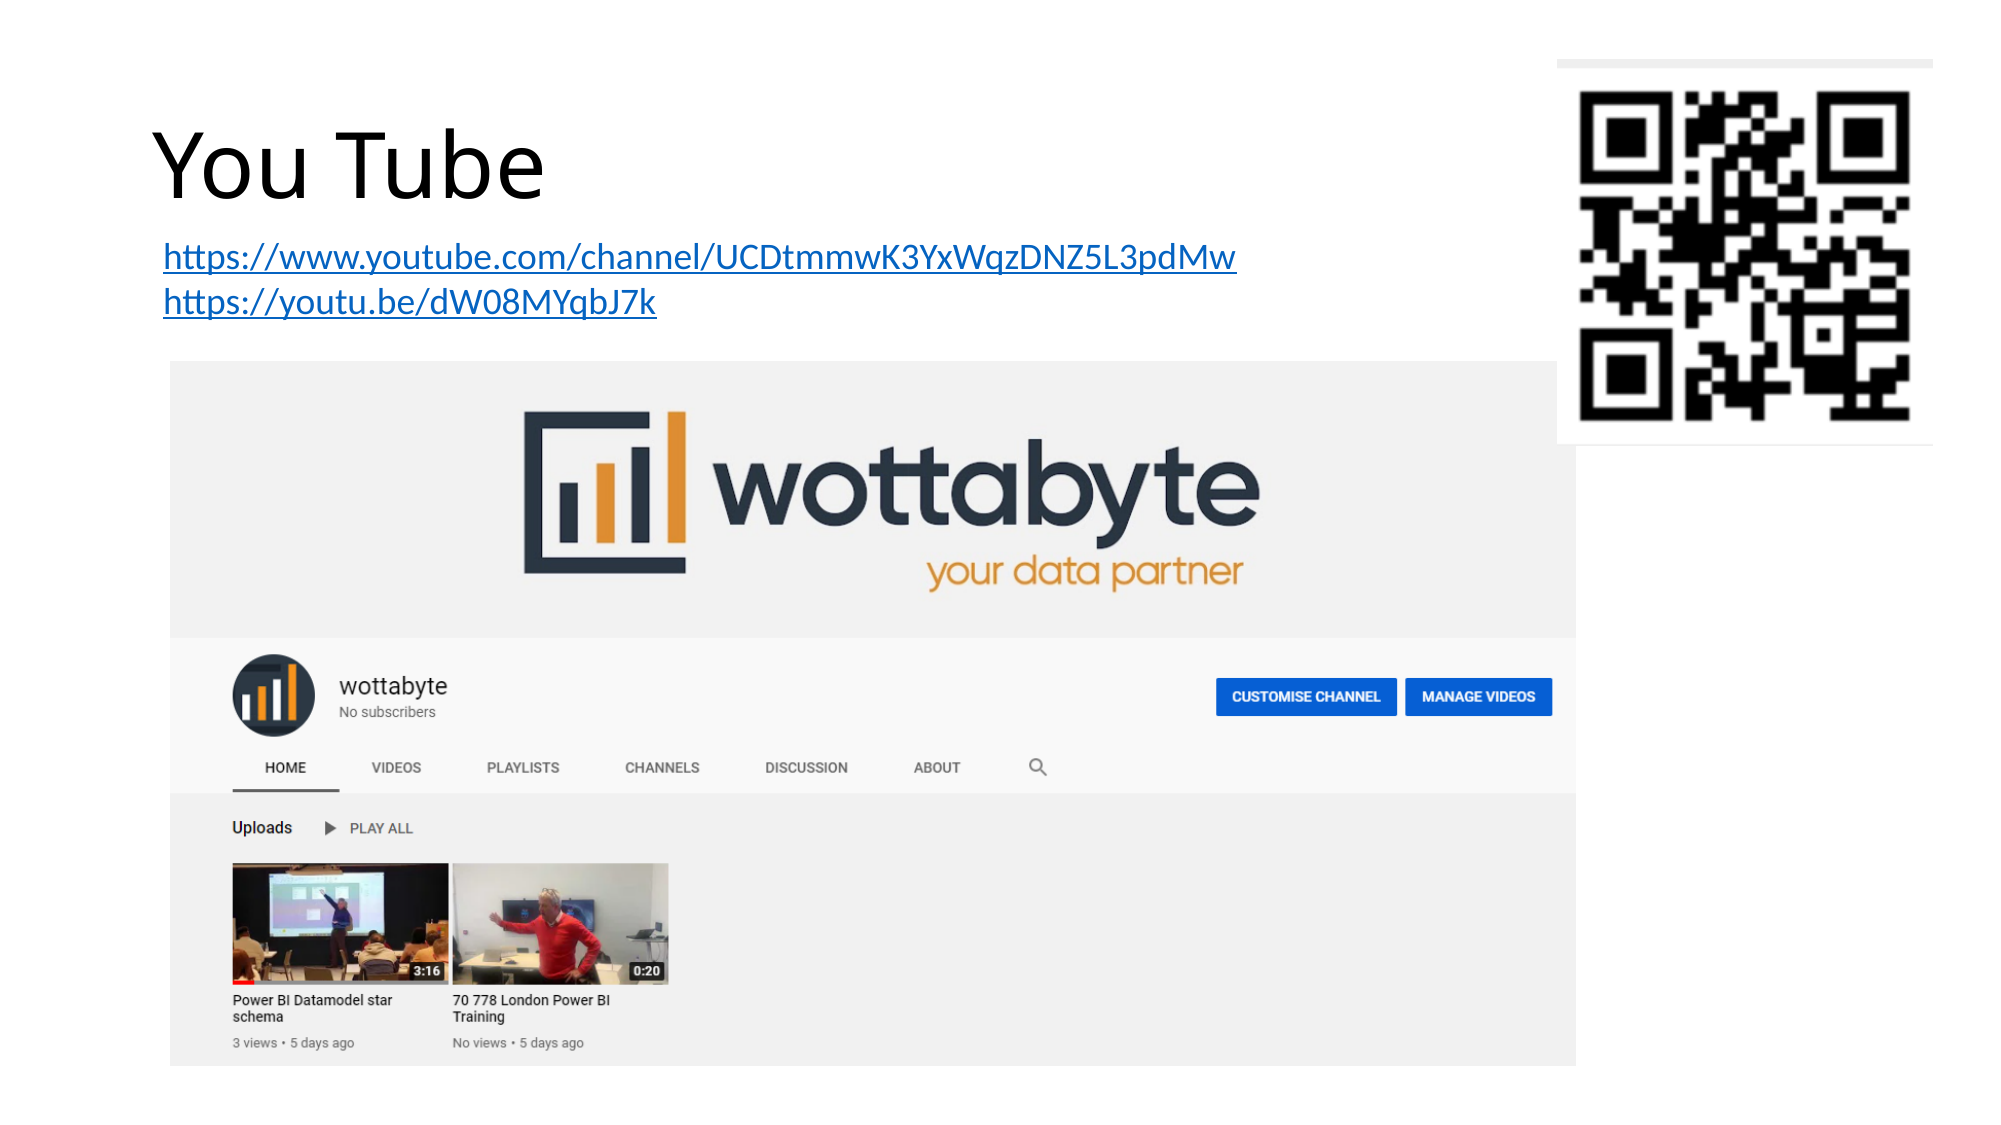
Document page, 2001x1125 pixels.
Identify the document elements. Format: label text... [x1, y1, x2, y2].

picture [170, 59, 1933, 1066]
title You Tube [137, 59, 1557, 278]
text_box https://www.youtube.com/channel/UCDtmmwK3YxWqzDNZ5L3pdMw https://youtu.be/dW08MYqbJ7k [148, 224, 1380, 329]
